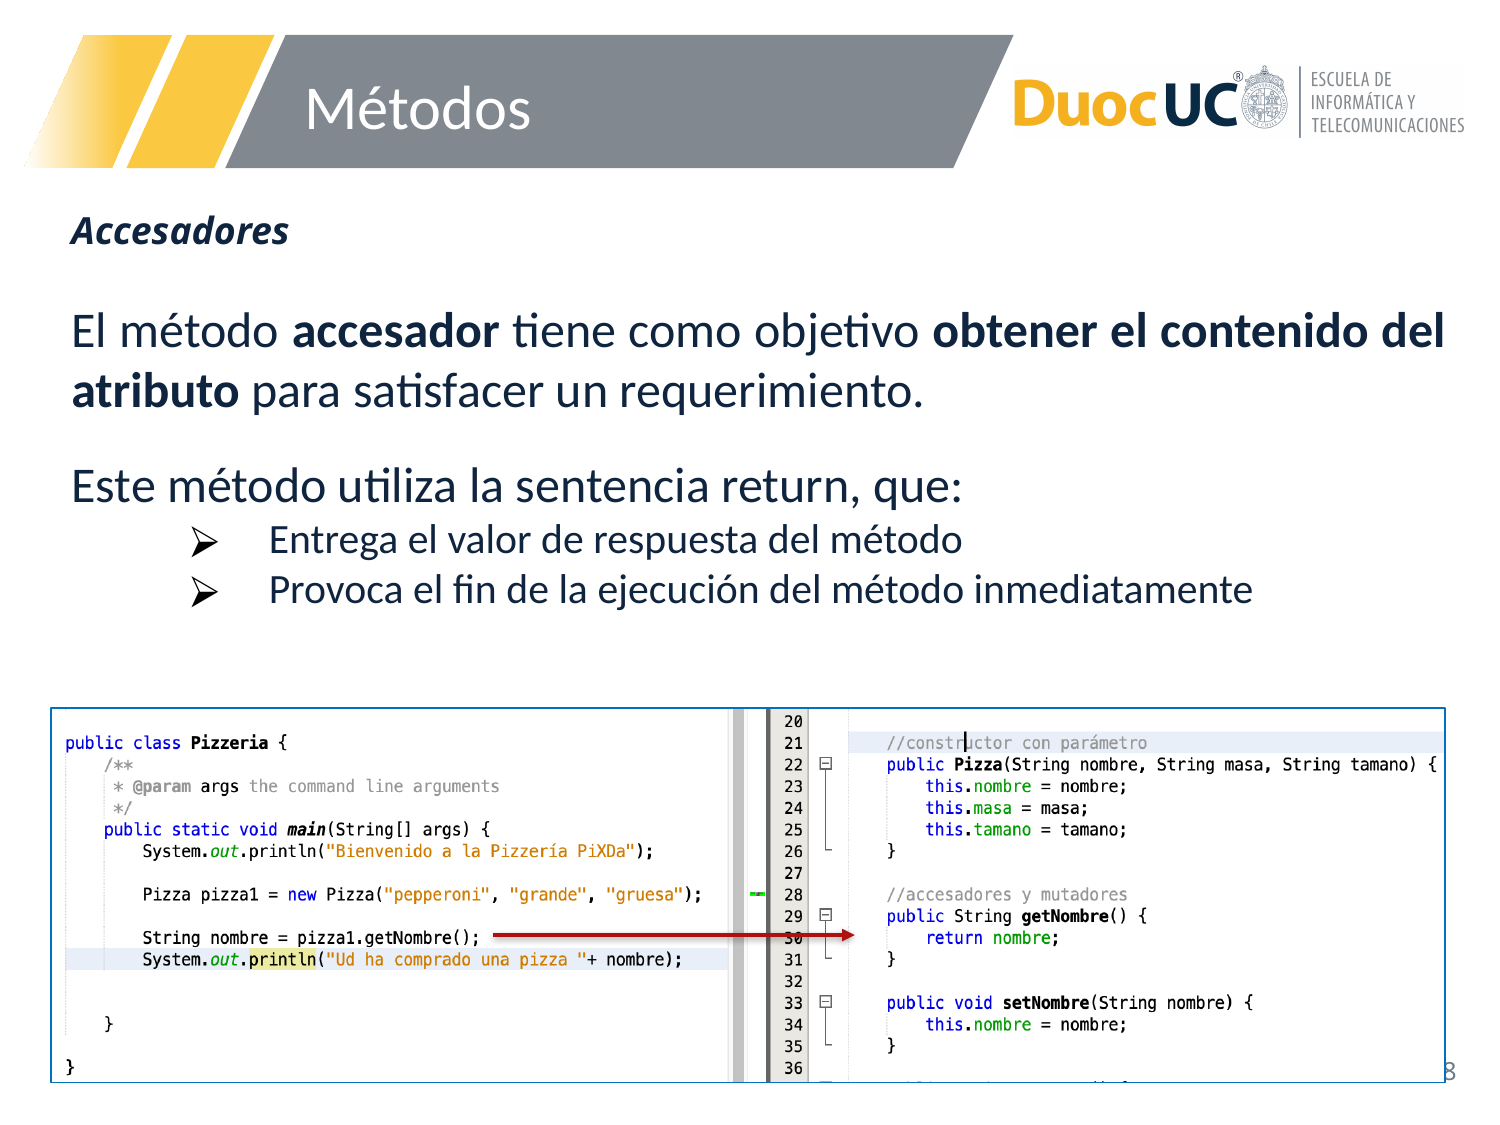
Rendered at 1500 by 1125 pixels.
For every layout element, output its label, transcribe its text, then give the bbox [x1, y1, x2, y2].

text_box Accesadores El método accesador tiene como objetivo obtener el contenido del atributo para satisfacer un requerimiento. Este método utiliza la sentencia return, que: Entrega el valor de respuesta del método Provoca el fin de la ejecución del método inmediatamente [56, 199, 1461, 785]
title Métodos [289, 43, 993, 177]
picture [1013, 63, 1465, 140]
picture [51, 708, 1445, 1083]
